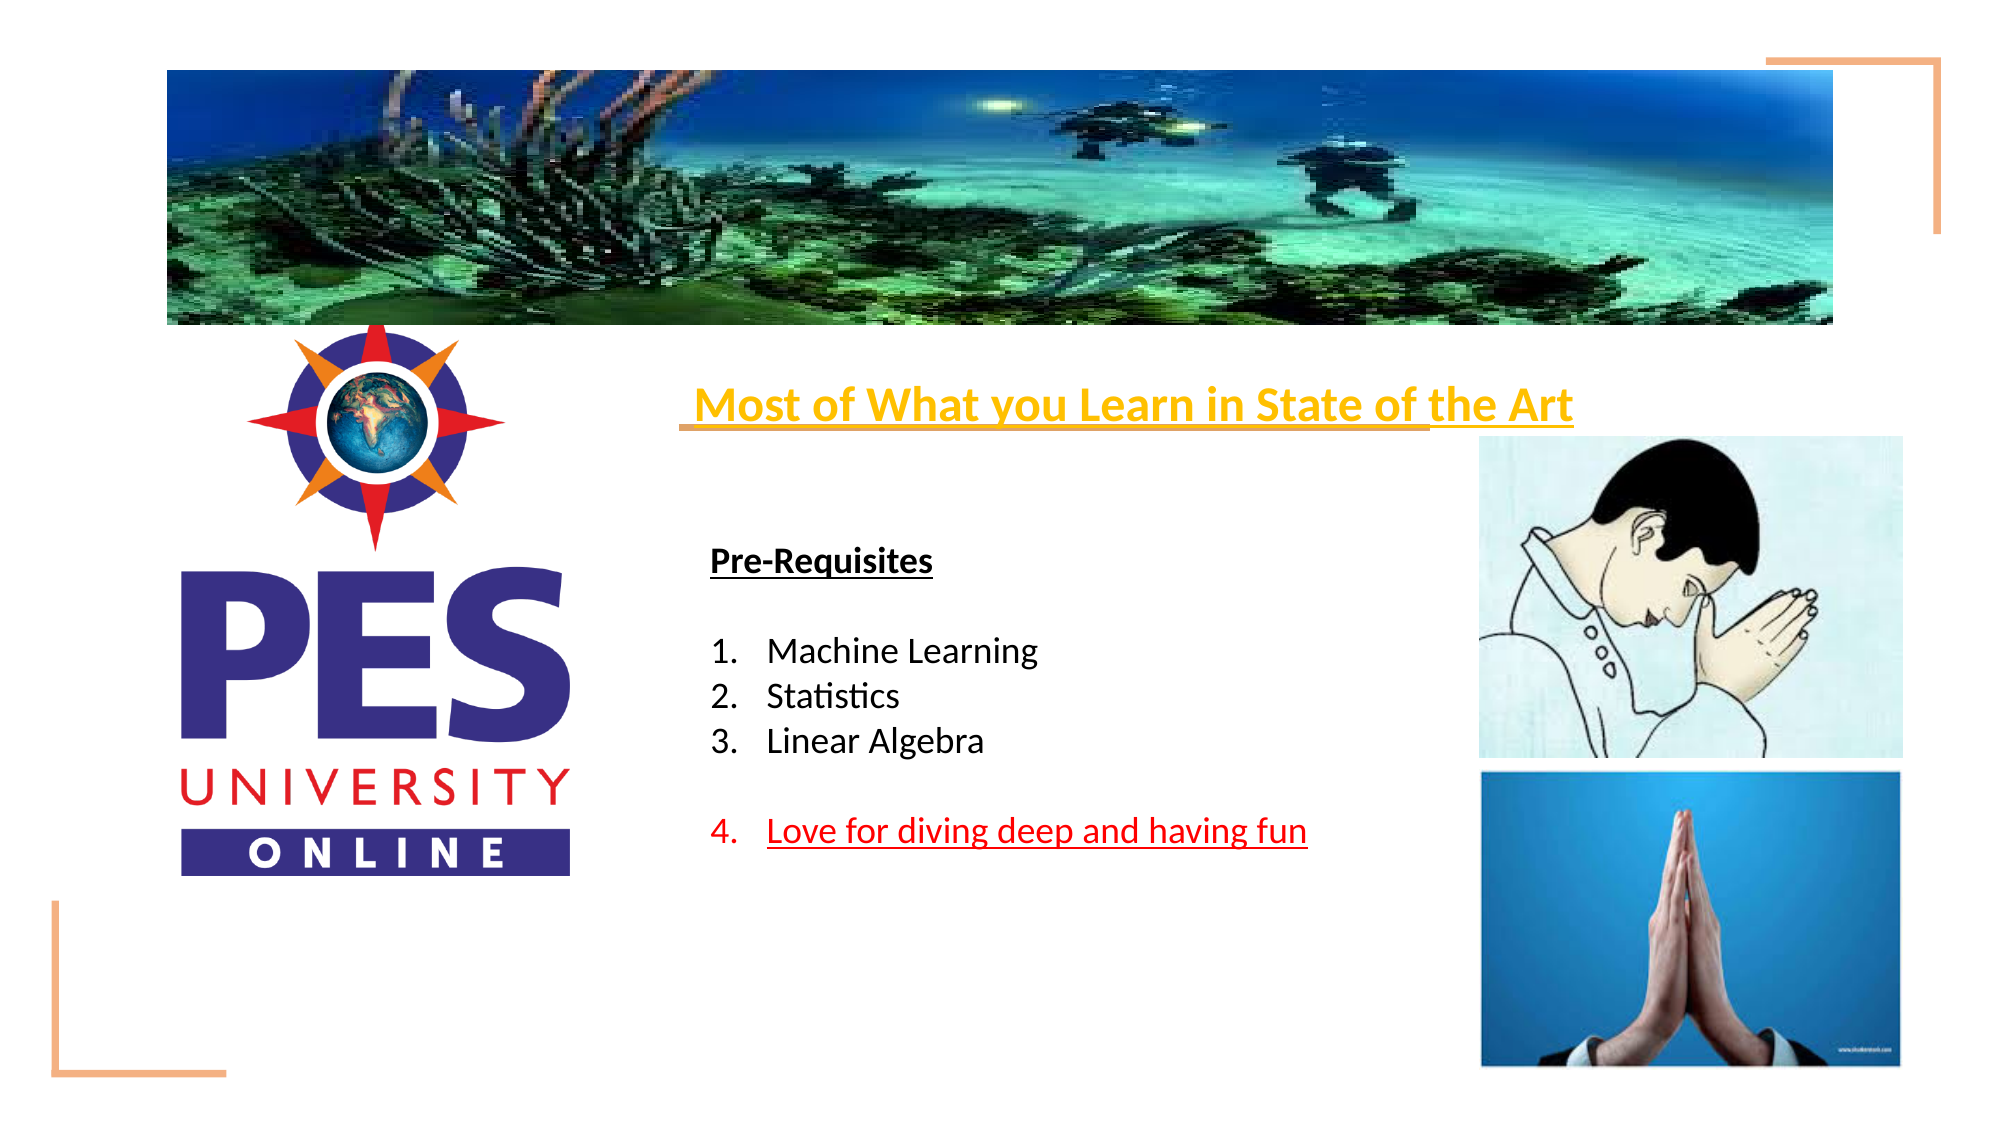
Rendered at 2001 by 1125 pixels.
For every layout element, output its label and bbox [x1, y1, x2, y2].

picture [1479, 436, 1903, 758]
picture [1479, 769, 1903, 1070]
picture [167, 70, 1833, 876]
text_box [51, 57, 1941, 1078]
